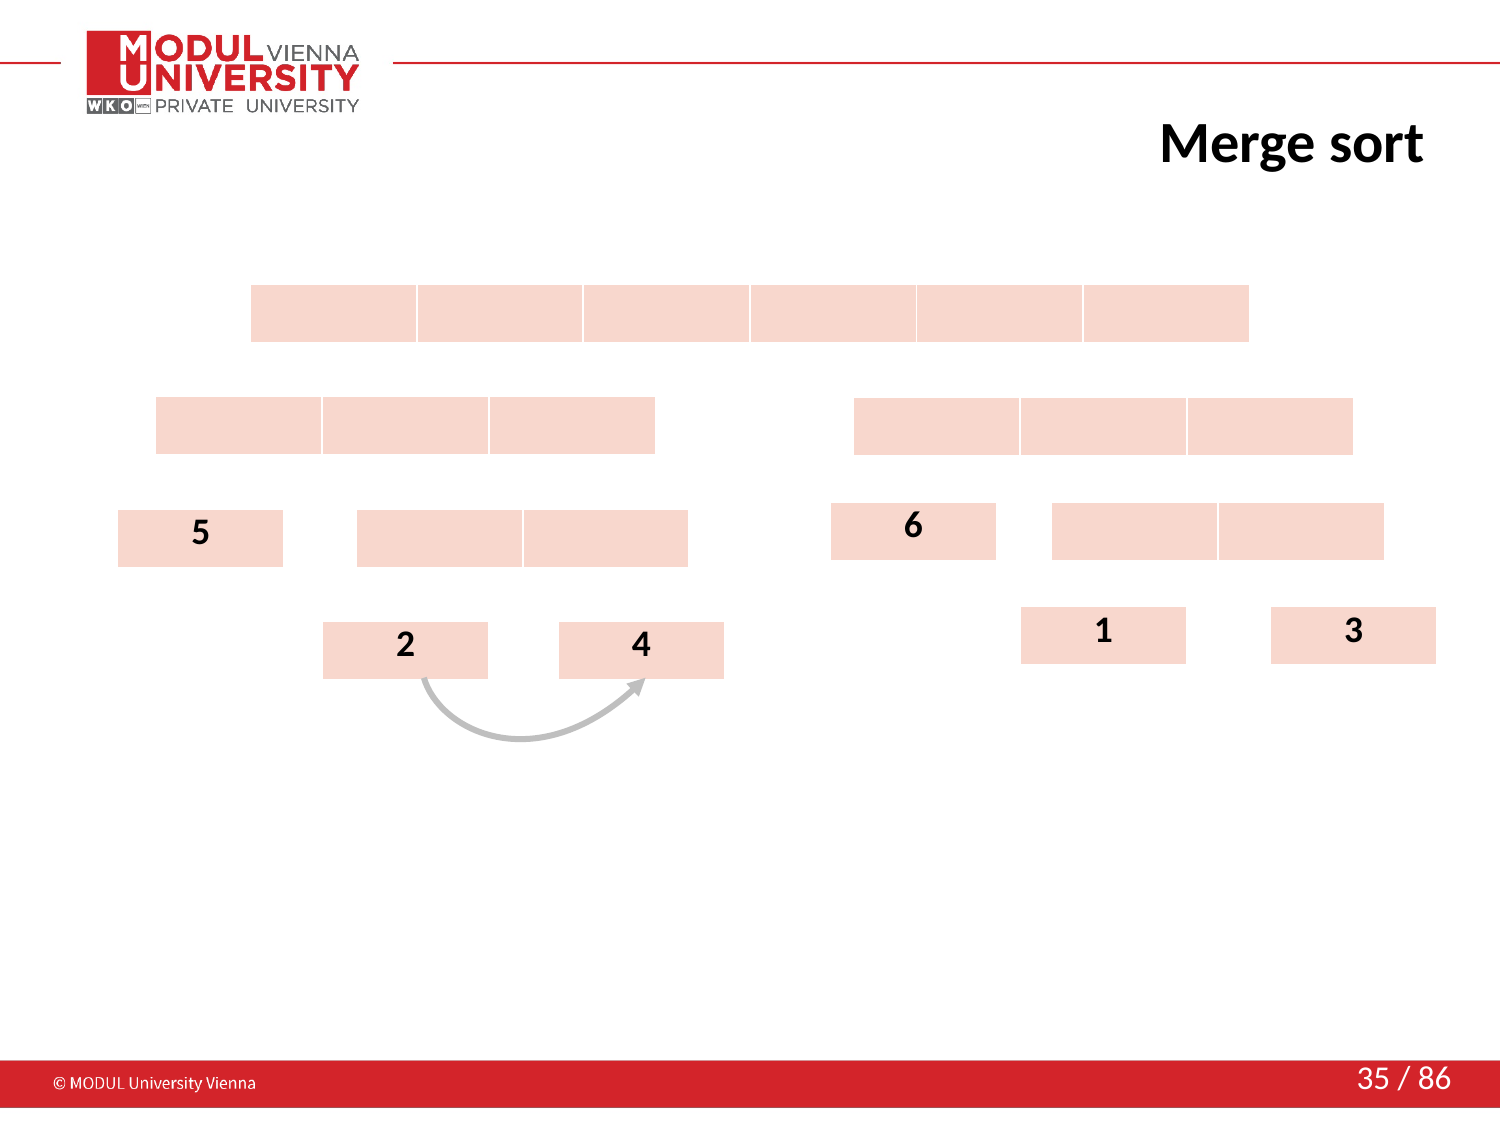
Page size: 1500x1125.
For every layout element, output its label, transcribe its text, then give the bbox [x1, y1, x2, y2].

table_header 2 [323, 622, 488, 679]
table_header 6 [831, 503, 996, 560]
table_header [584, 285, 749, 342]
table_header [323, 397, 488, 454]
table_header [1021, 398, 1186, 455]
table_header [1084, 285, 1249, 342]
table_header 4 [559, 622, 724, 679]
table_header [751, 285, 916, 342]
table_header [251, 285, 416, 342]
picture [0, 0, 1500, 1125]
table_header [156, 397, 321, 454]
table_header [524, 510, 688, 567]
table_header [917, 285, 1082, 342]
table_header 3 [1271, 607, 1436, 664]
table_header [1052, 503, 1217, 560]
table_header [1219, 503, 1384, 560]
table_header [357, 510, 522, 567]
title Merge sort [75, 44, 1425, 233]
table_header [854, 398, 1019, 455]
table_header 1 [1021, 607, 1186, 664]
table_header [490, 397, 655, 454]
table_header 5 [118, 510, 283, 567]
text_box [423, 677, 646, 740]
table_header [1188, 398, 1353, 455]
table_header [418, 285, 582, 342]
